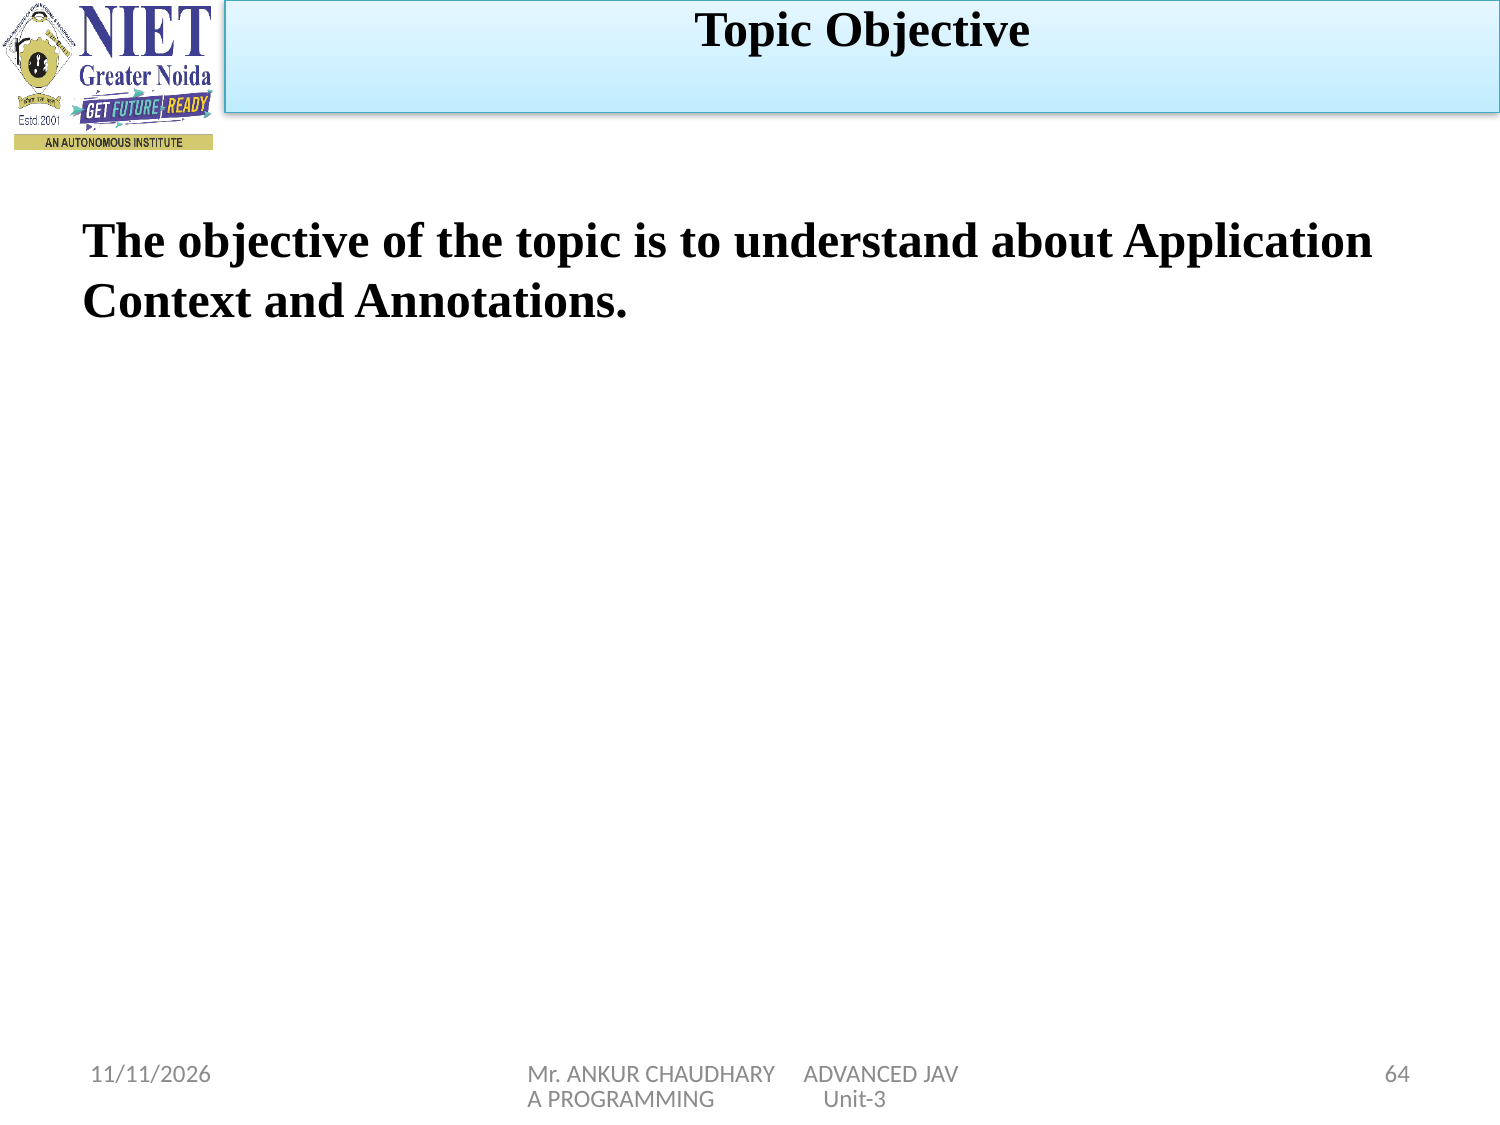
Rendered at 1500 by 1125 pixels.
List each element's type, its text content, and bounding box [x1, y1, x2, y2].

slide_number 64 [1074, 1042, 1425, 1103]
picture [2, 3, 213, 150]
list The objective of the topic is to understand about Application Context and Annotations. [67, 200, 1418, 1005]
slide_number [75, 1042, 425, 1103]
footer Mr. ANKUR CHAUDHARY ADVANCED JAVA PROGRAMMING Unit-3 [512, 1042, 988, 1103]
text_box Topic Objective [224, 0, 1500, 113]
